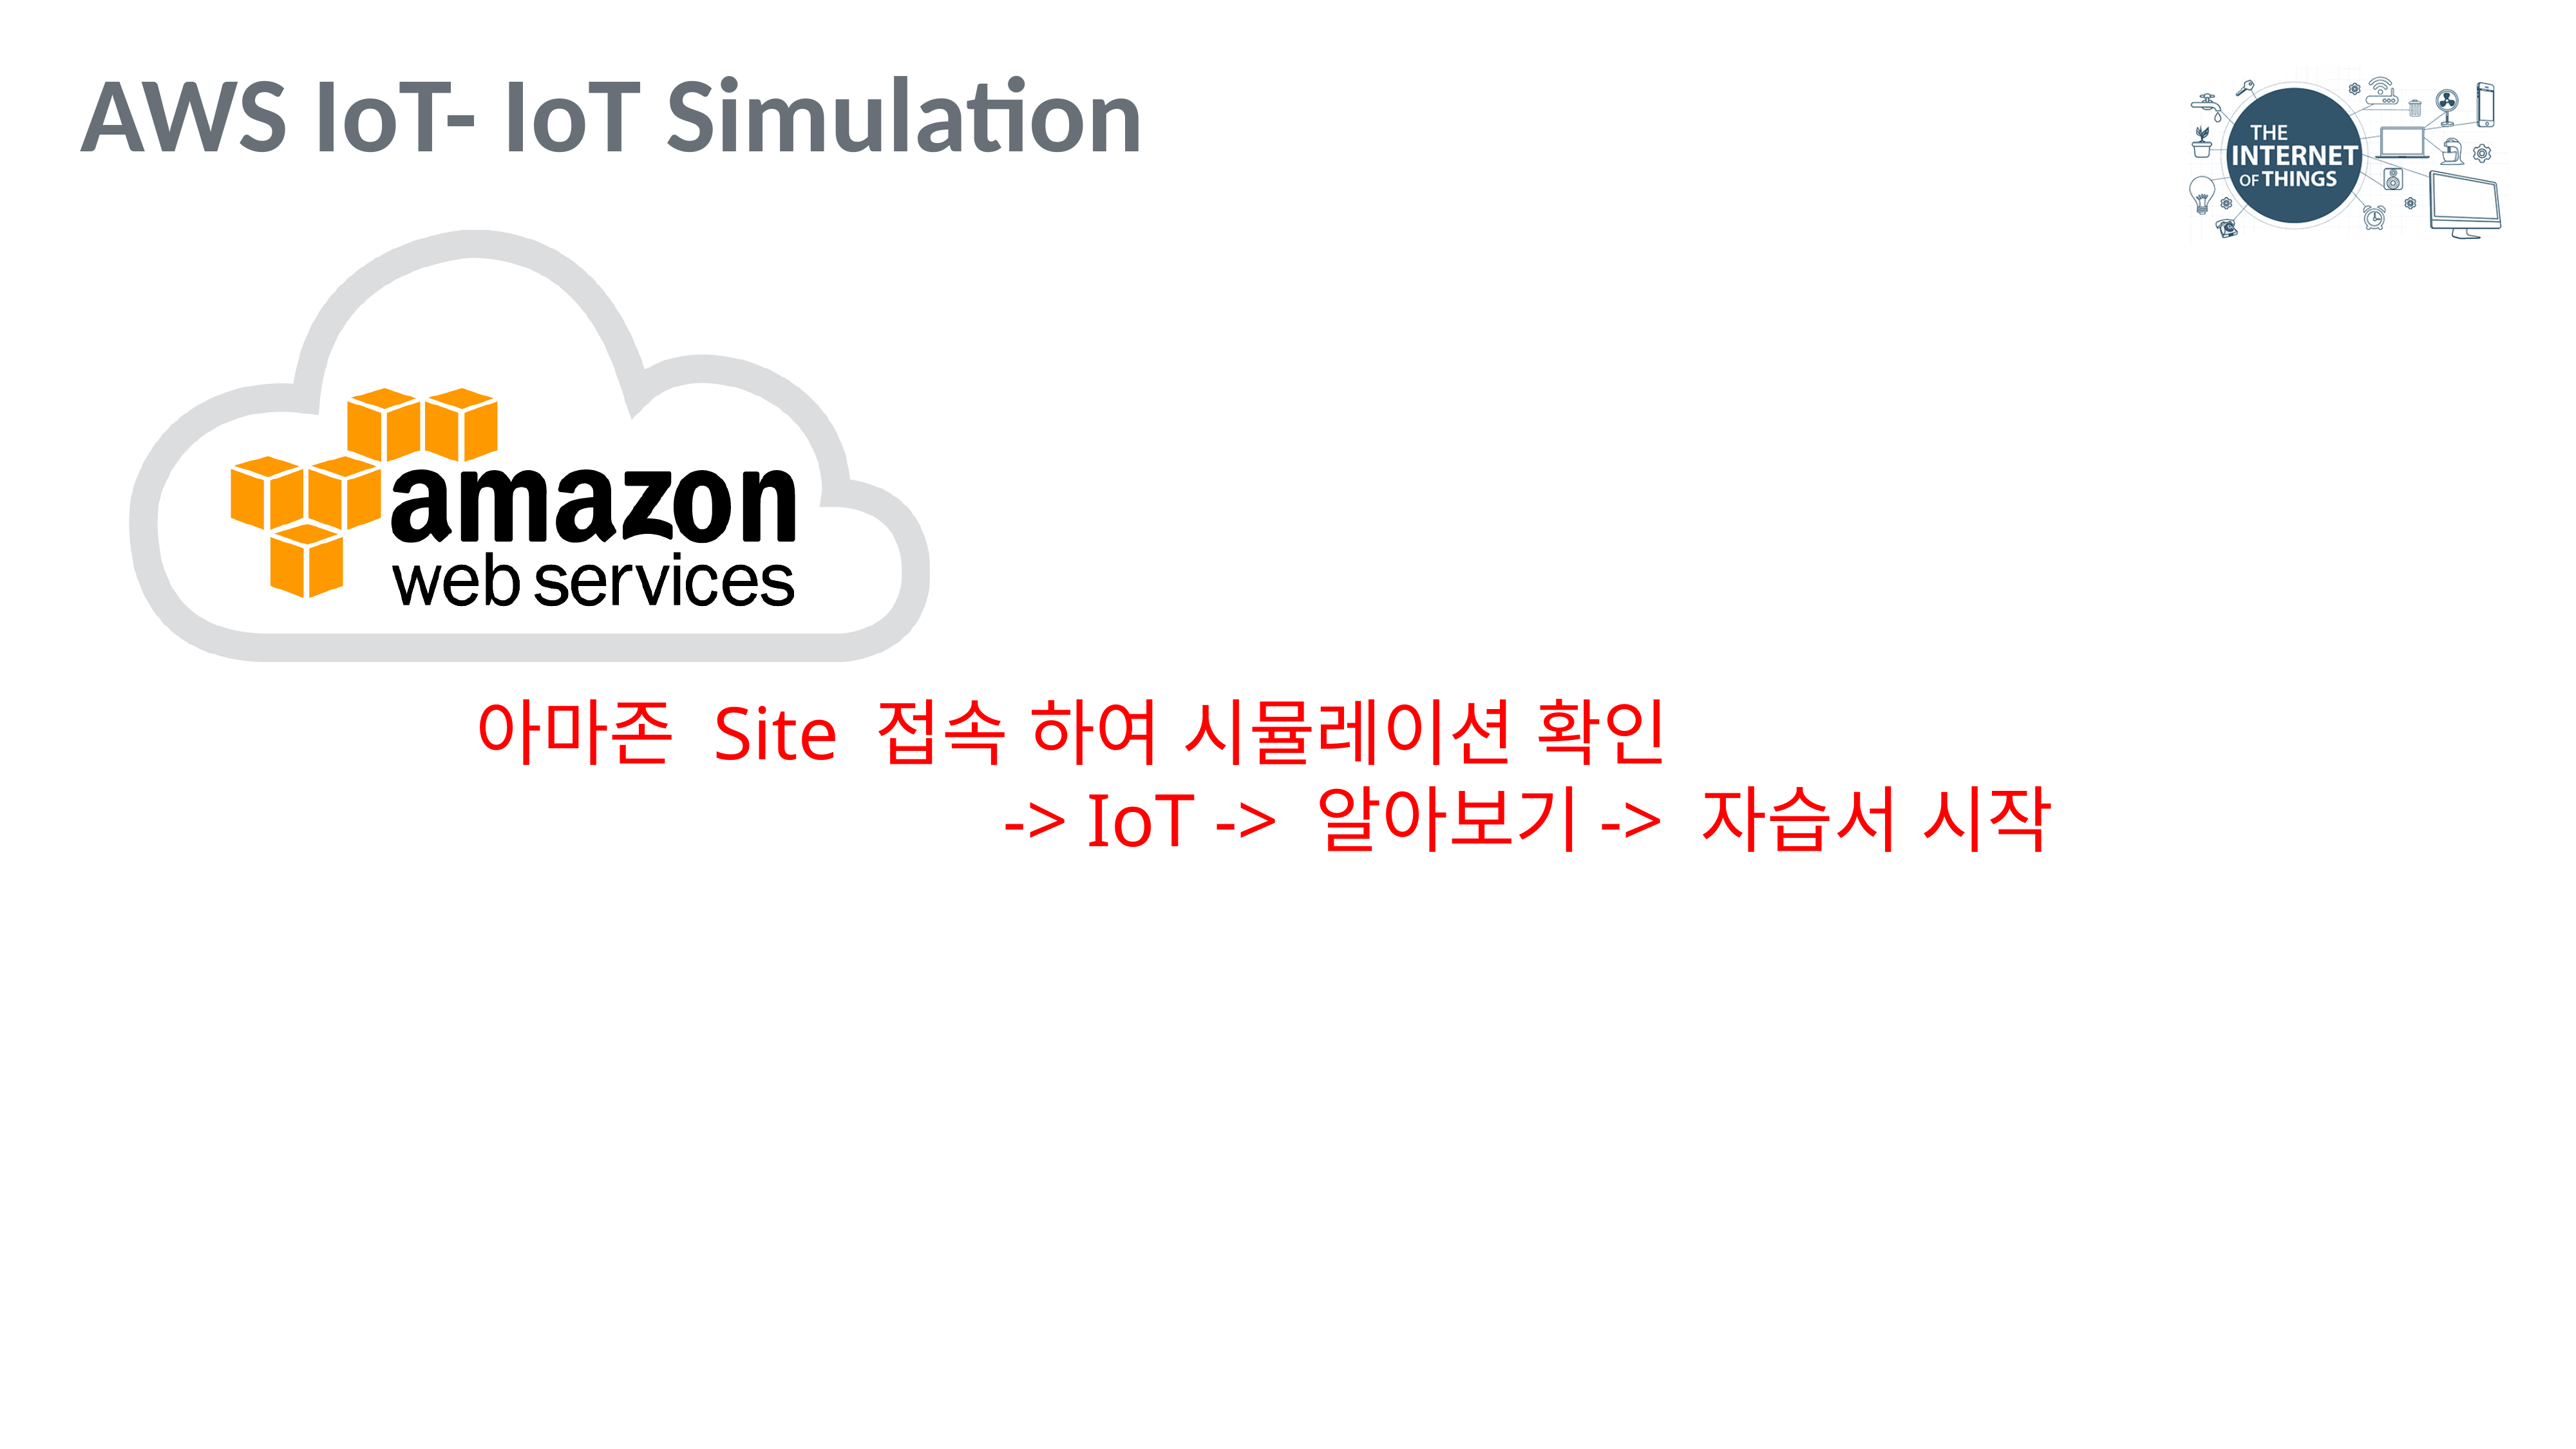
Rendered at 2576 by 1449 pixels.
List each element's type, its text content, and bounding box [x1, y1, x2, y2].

picture [124, 229, 930, 663]
text_box 아마존 Site 접속 하여 시뮬레이션 확인 -> IoT -> 알아보기-> 자습서 시작 [466, 682, 2576, 866]
text_box AWS IoT- IoT Simulation [71, 39, 2414, 178]
picture [2187, 66, 2508, 245]
